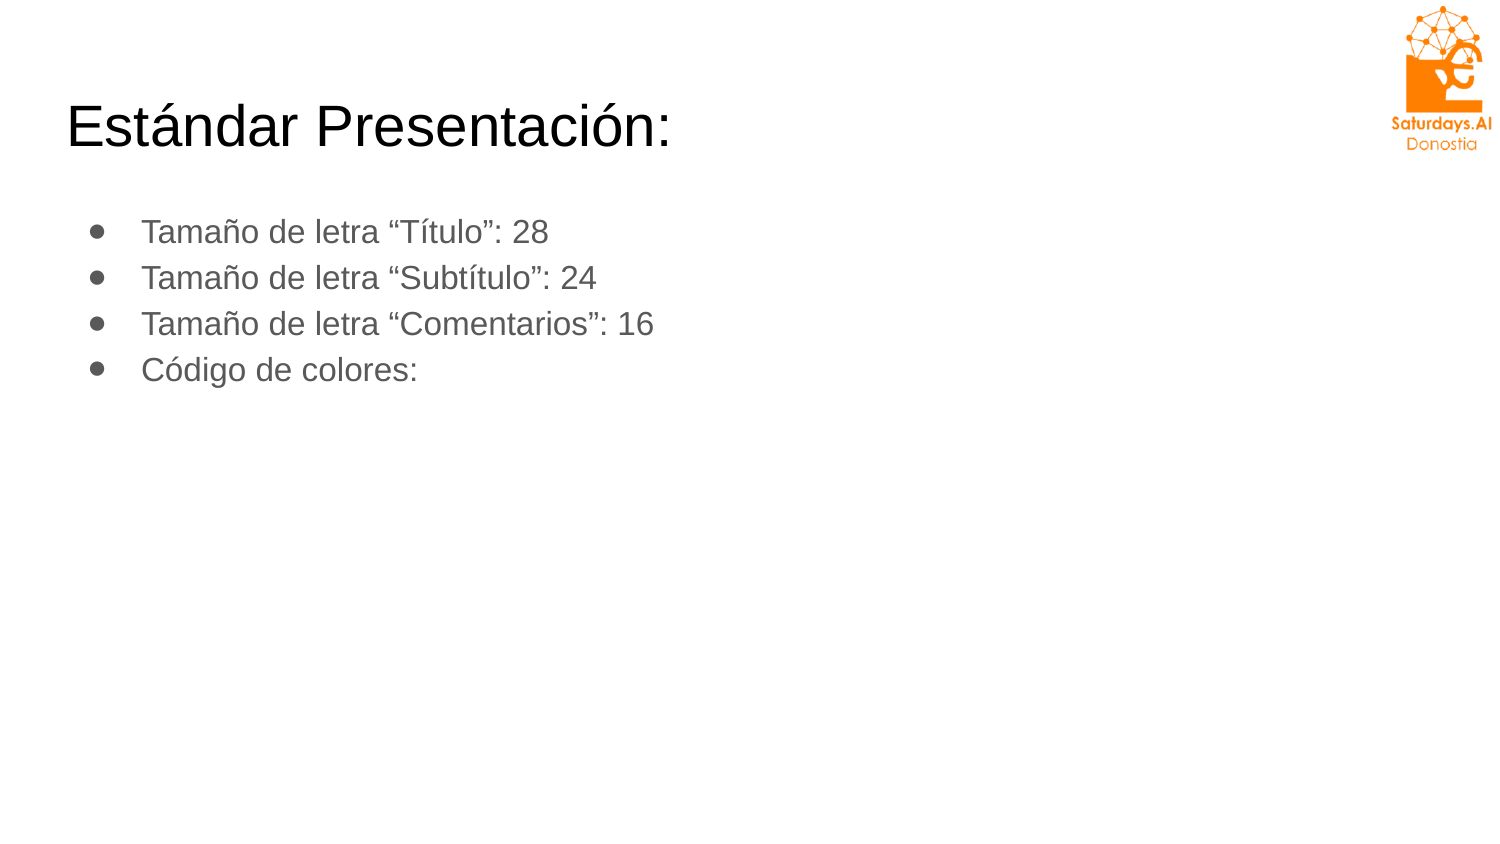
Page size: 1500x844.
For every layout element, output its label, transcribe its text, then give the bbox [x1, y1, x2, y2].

title Estándar Presentación: [51, 72, 1449, 167]
list Tamaño de letra “Título”: 28 Tamaño de letra “Subtítulo”: 24 Tamaño de letra “Comentarios”: 16 Código de colores: [51, 189, 1449, 750]
picture [1391, 6, 1492, 153]
